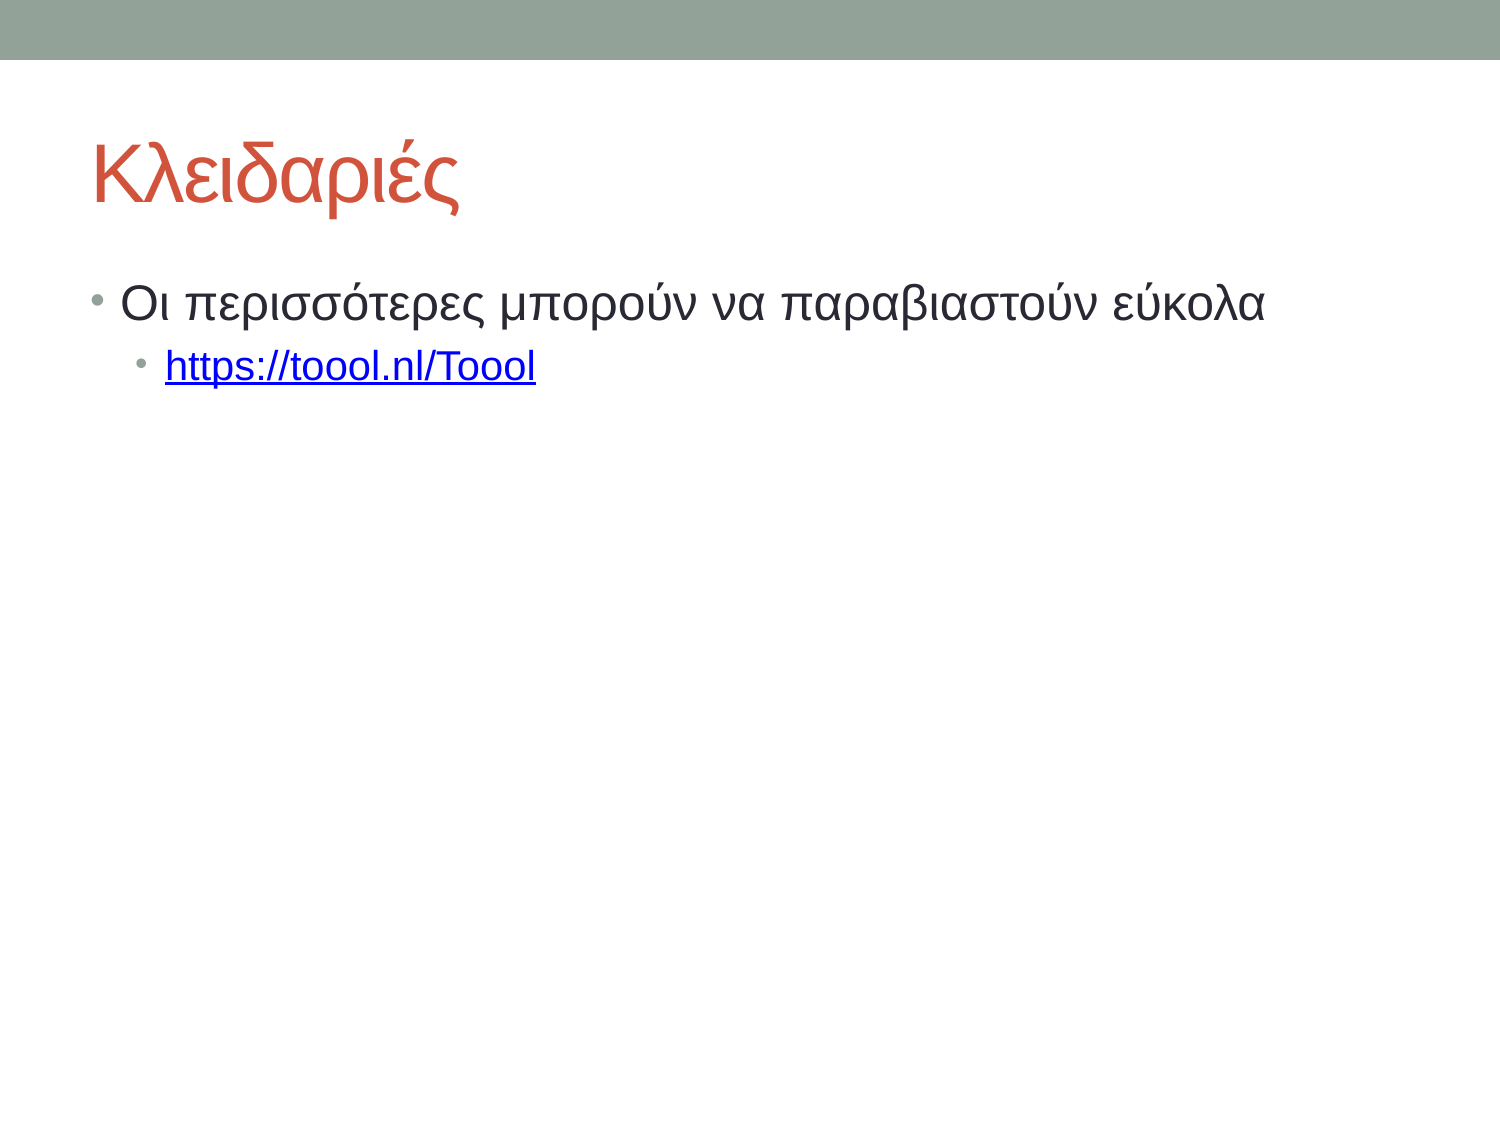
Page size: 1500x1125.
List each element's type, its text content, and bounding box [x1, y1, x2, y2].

list Οι περισσότερες μπορούν να παραβιαστούν εύκολα https://toool.nl/Toool [75, 262, 1425, 1063]
title Κλειδαριές [75, 87, 1425, 250]
